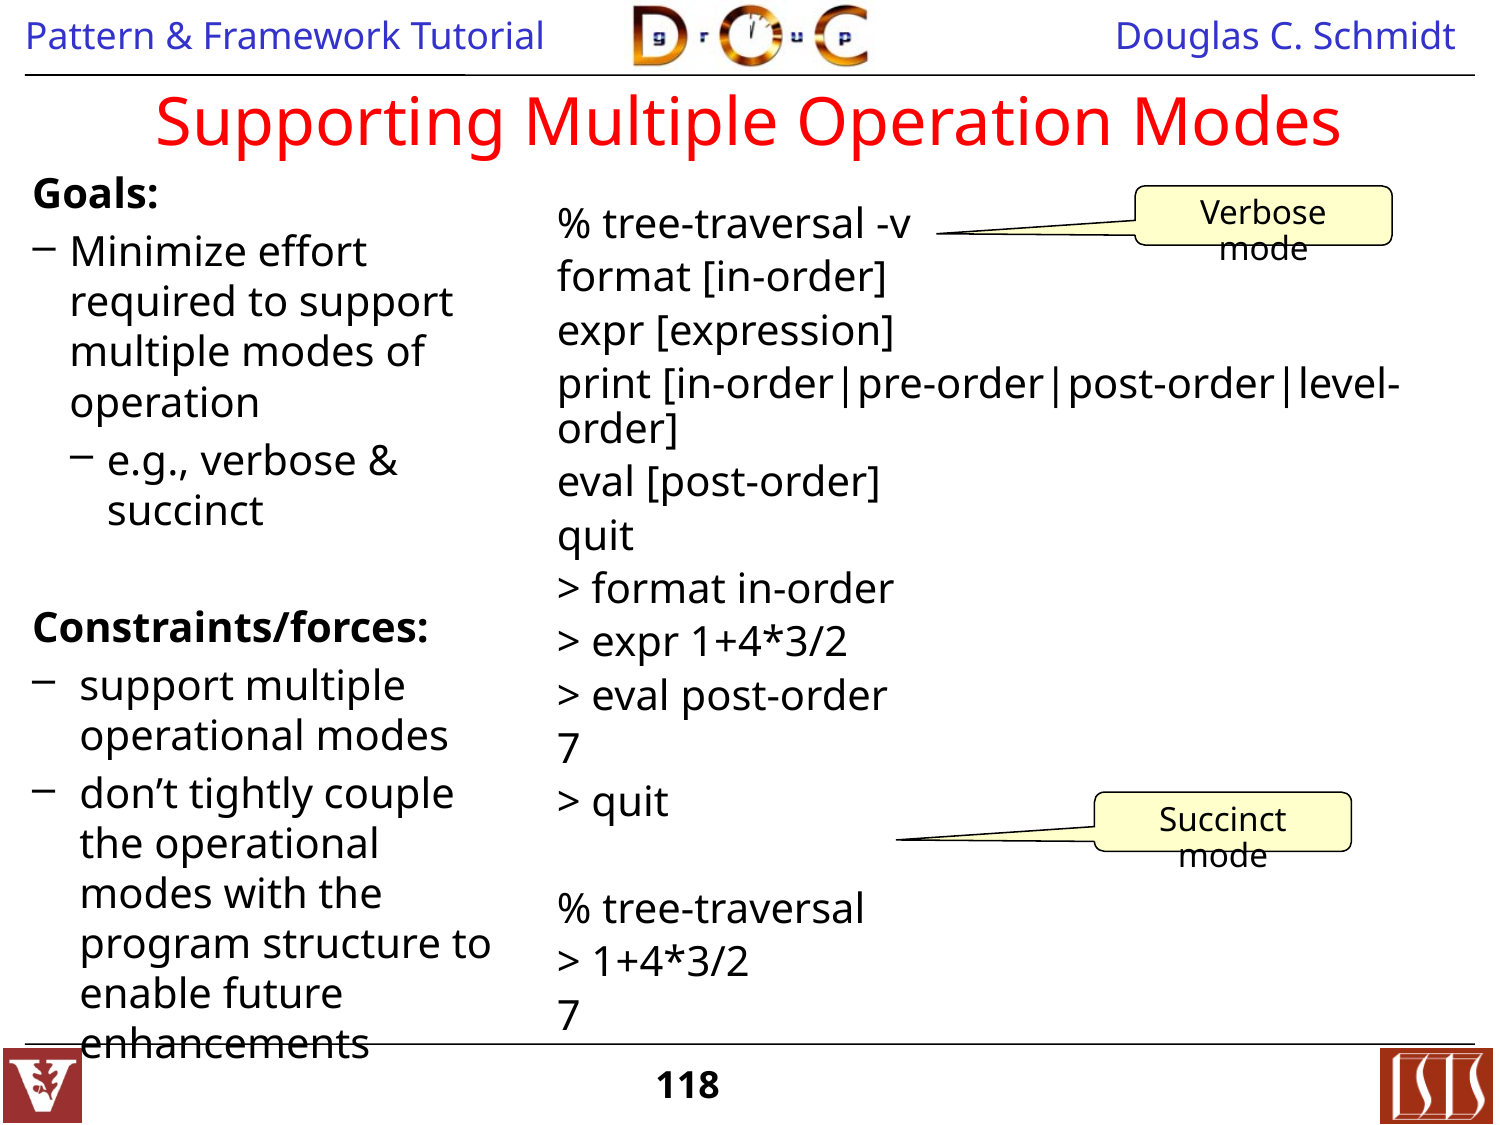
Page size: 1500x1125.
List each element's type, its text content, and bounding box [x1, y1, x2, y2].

list Goals: Minimize effort required to support multiple modes of operation e.g., verbose & succinct Constraints/forces: support multiple operational modes don’t tightly couple the operational modes with the program structure to enable future enhancements [16, 159, 535, 1010]
text_box % tree-traversal -v format [in-order] expr [expression] print [in-order|pre-order|post-order|level-order] eval [post-order] quit > format in-order > expr 1+4*3/2 > eval post-order 7 > quit % tree-traversal > 1+4*3/2 7 [542, 195, 1500, 1125]
text_box Verbose mode [936, 185, 1393, 246]
picture [624, 0, 875, 71]
text_box Succinct mode [895, 792, 1352, 852]
title Supporting Multiple Operation Modes [24, 87, 1476, 151]
picture [3, 1048, 82, 1123]
